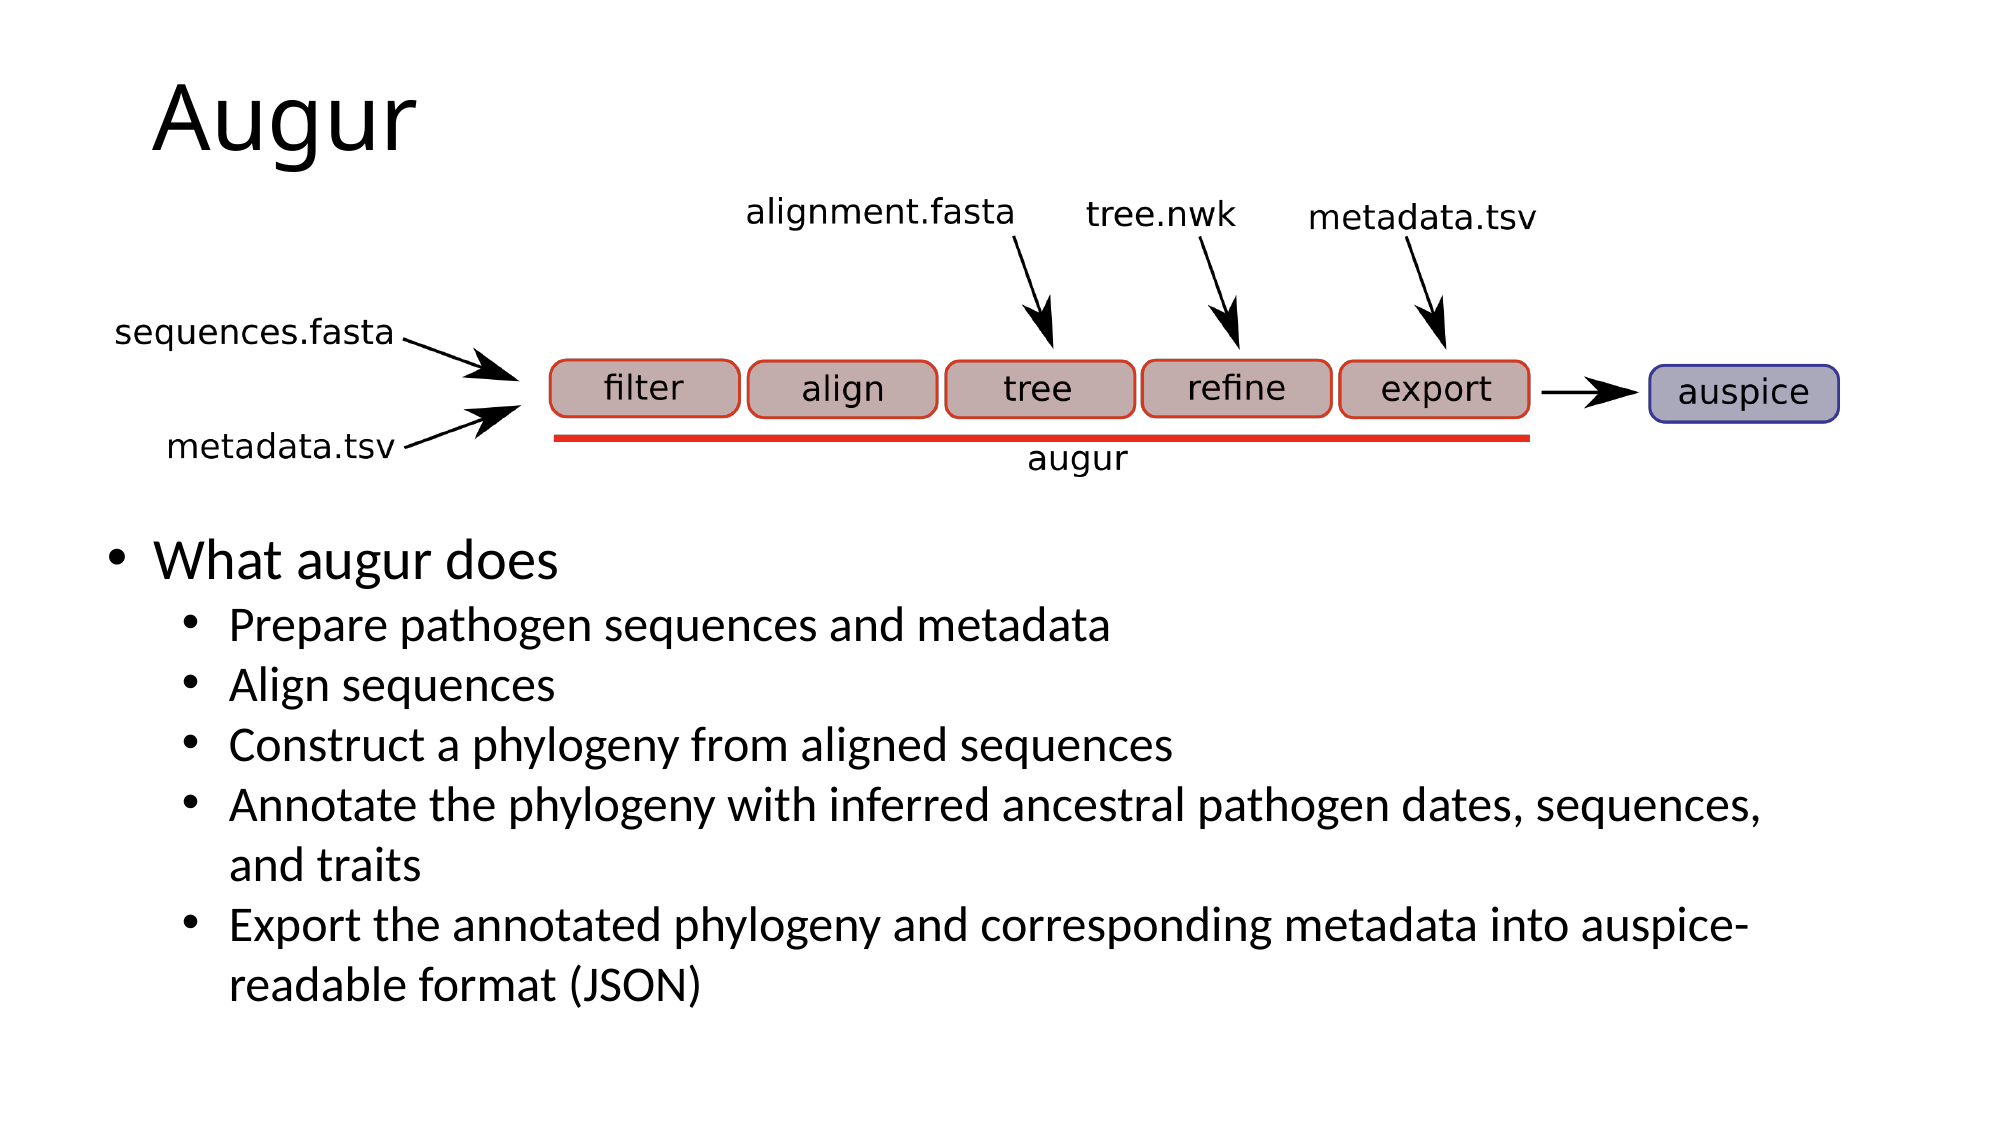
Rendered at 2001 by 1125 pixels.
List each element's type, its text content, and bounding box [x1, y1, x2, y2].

title Augur [137, 11, 1863, 230]
text_box What augur does Prepare pathogen sequences and metadata Align sequences Construct a phylogeny from aligned sequences Annotate the phylogeny with inferred ancestral pathogen dates, sequences, and traits Export the annotated phylogeny and corresponding metadata into auspice-readable format (JSON) [92, 514, 1865, 1019]
picture [116, 197, 1840, 477]
